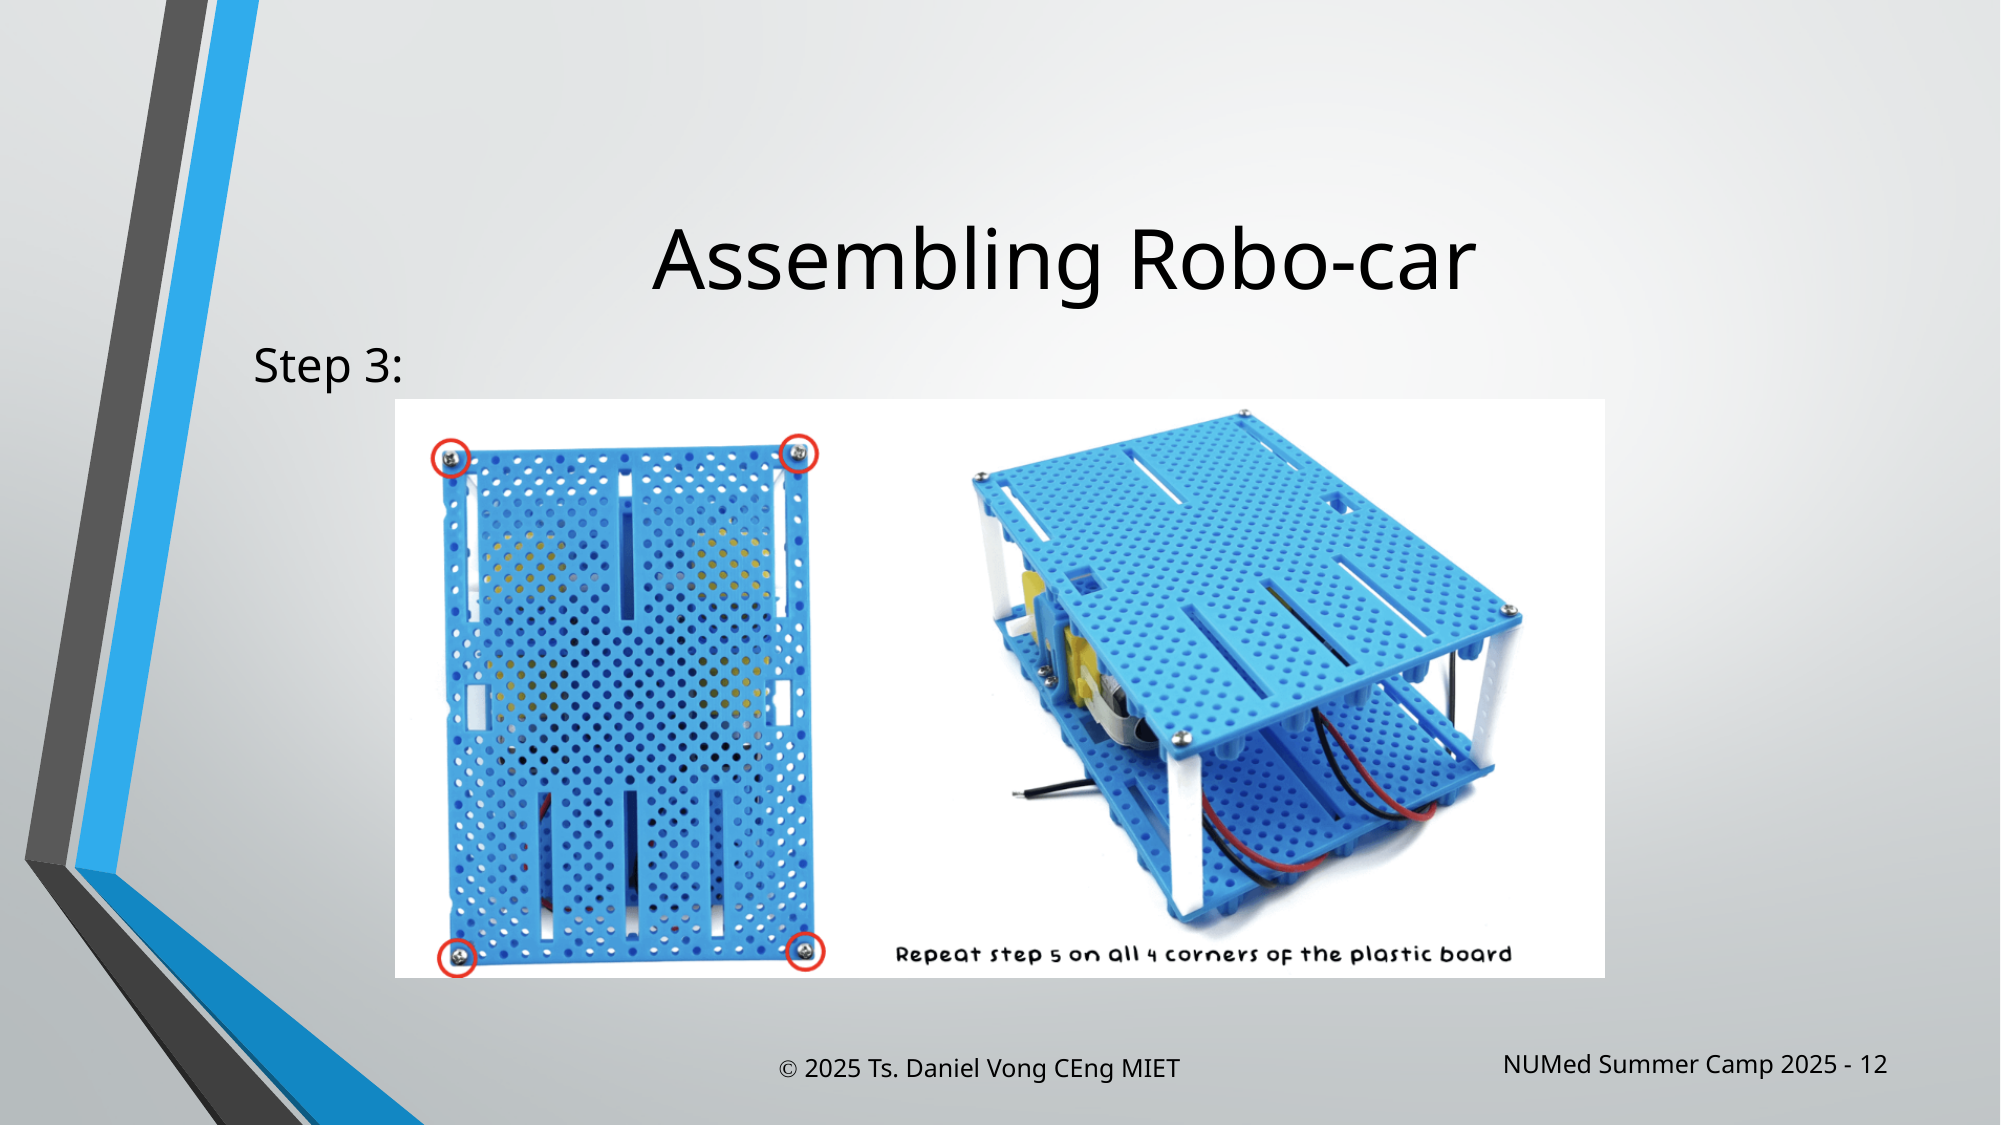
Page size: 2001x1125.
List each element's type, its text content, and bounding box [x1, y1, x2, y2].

title Assembling Robo-car [243, 112, 1887, 400]
text_box Step 3: [117, 325, 243, 392]
picture [395, 399, 1605, 979]
